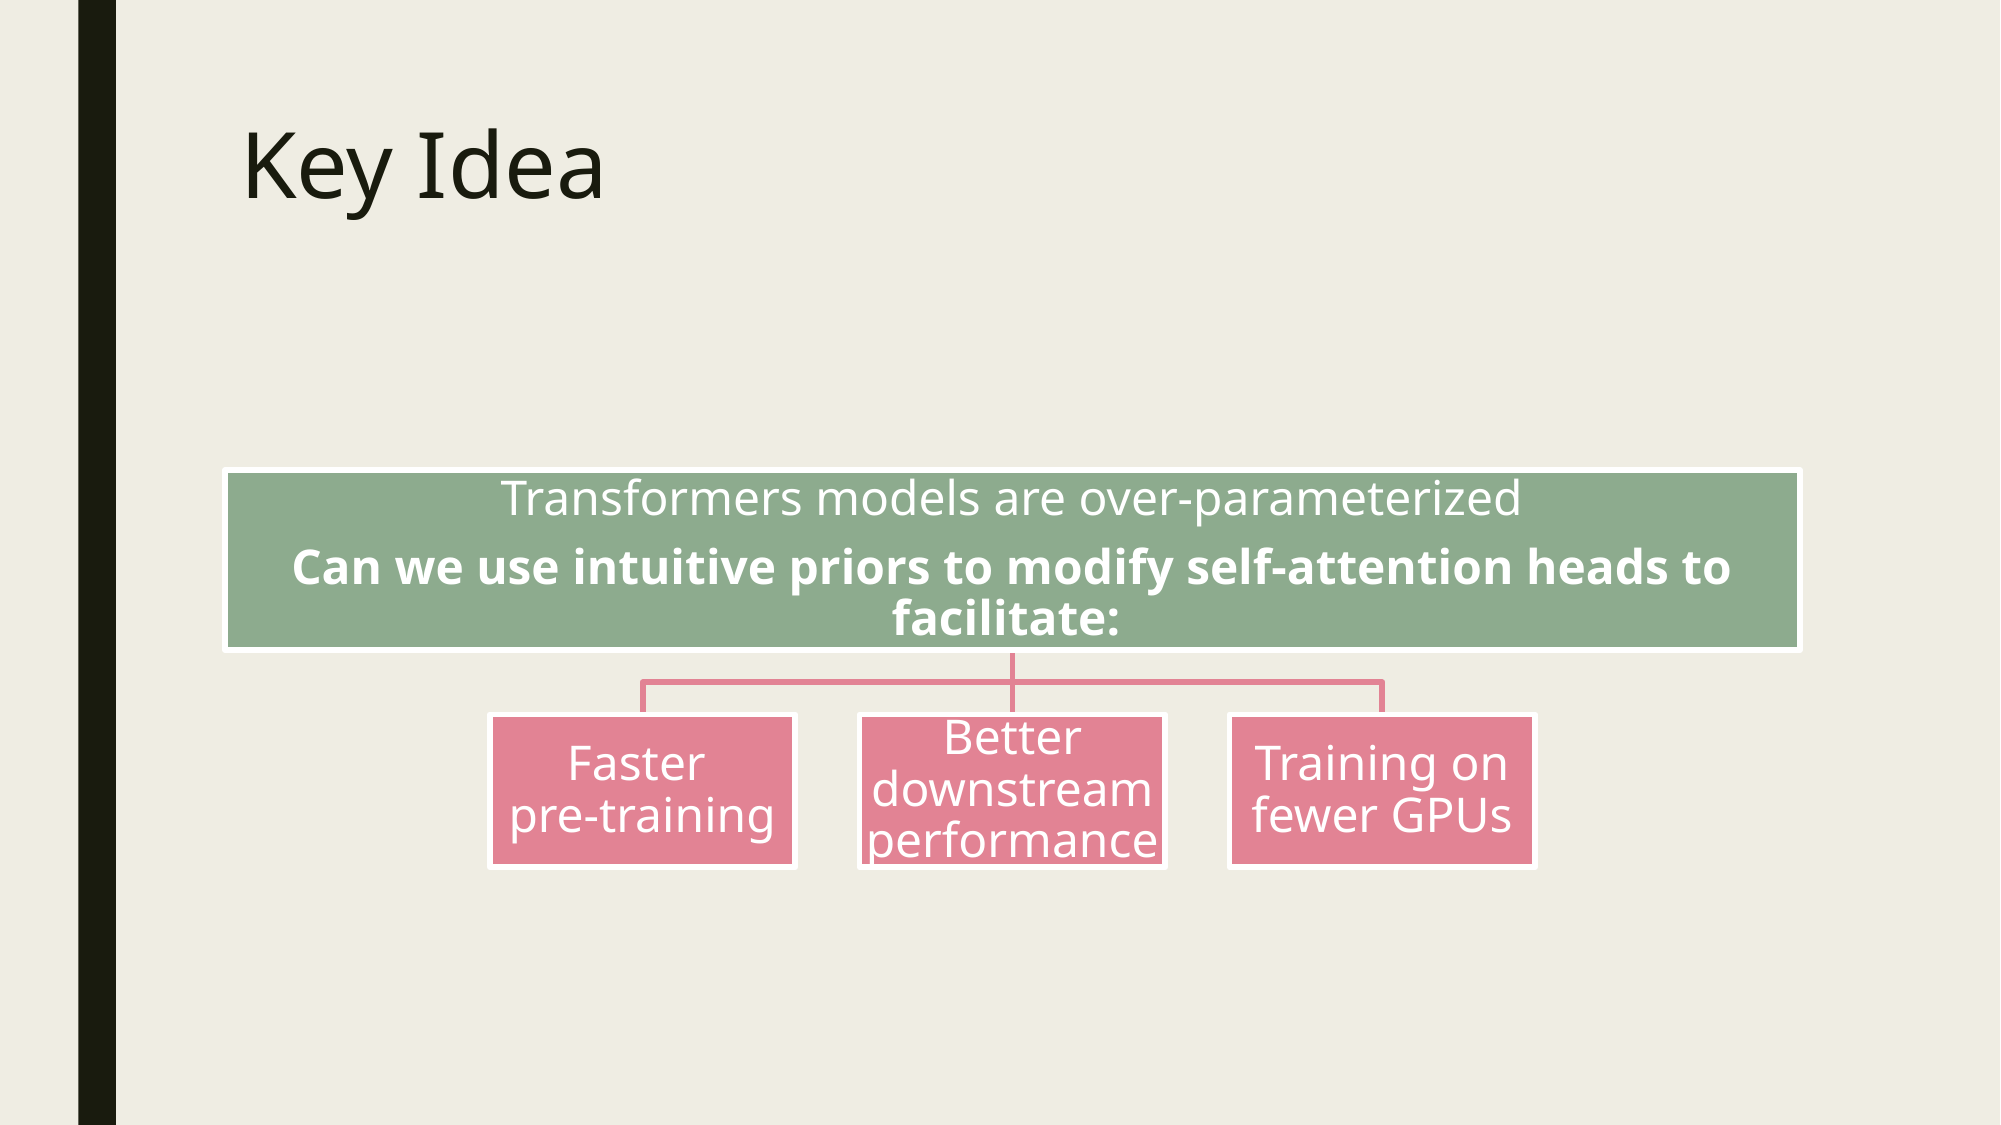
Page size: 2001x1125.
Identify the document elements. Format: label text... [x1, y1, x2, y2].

title Key Idea [225, 112, 1800, 357]
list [224, 374, 1800, 963]
